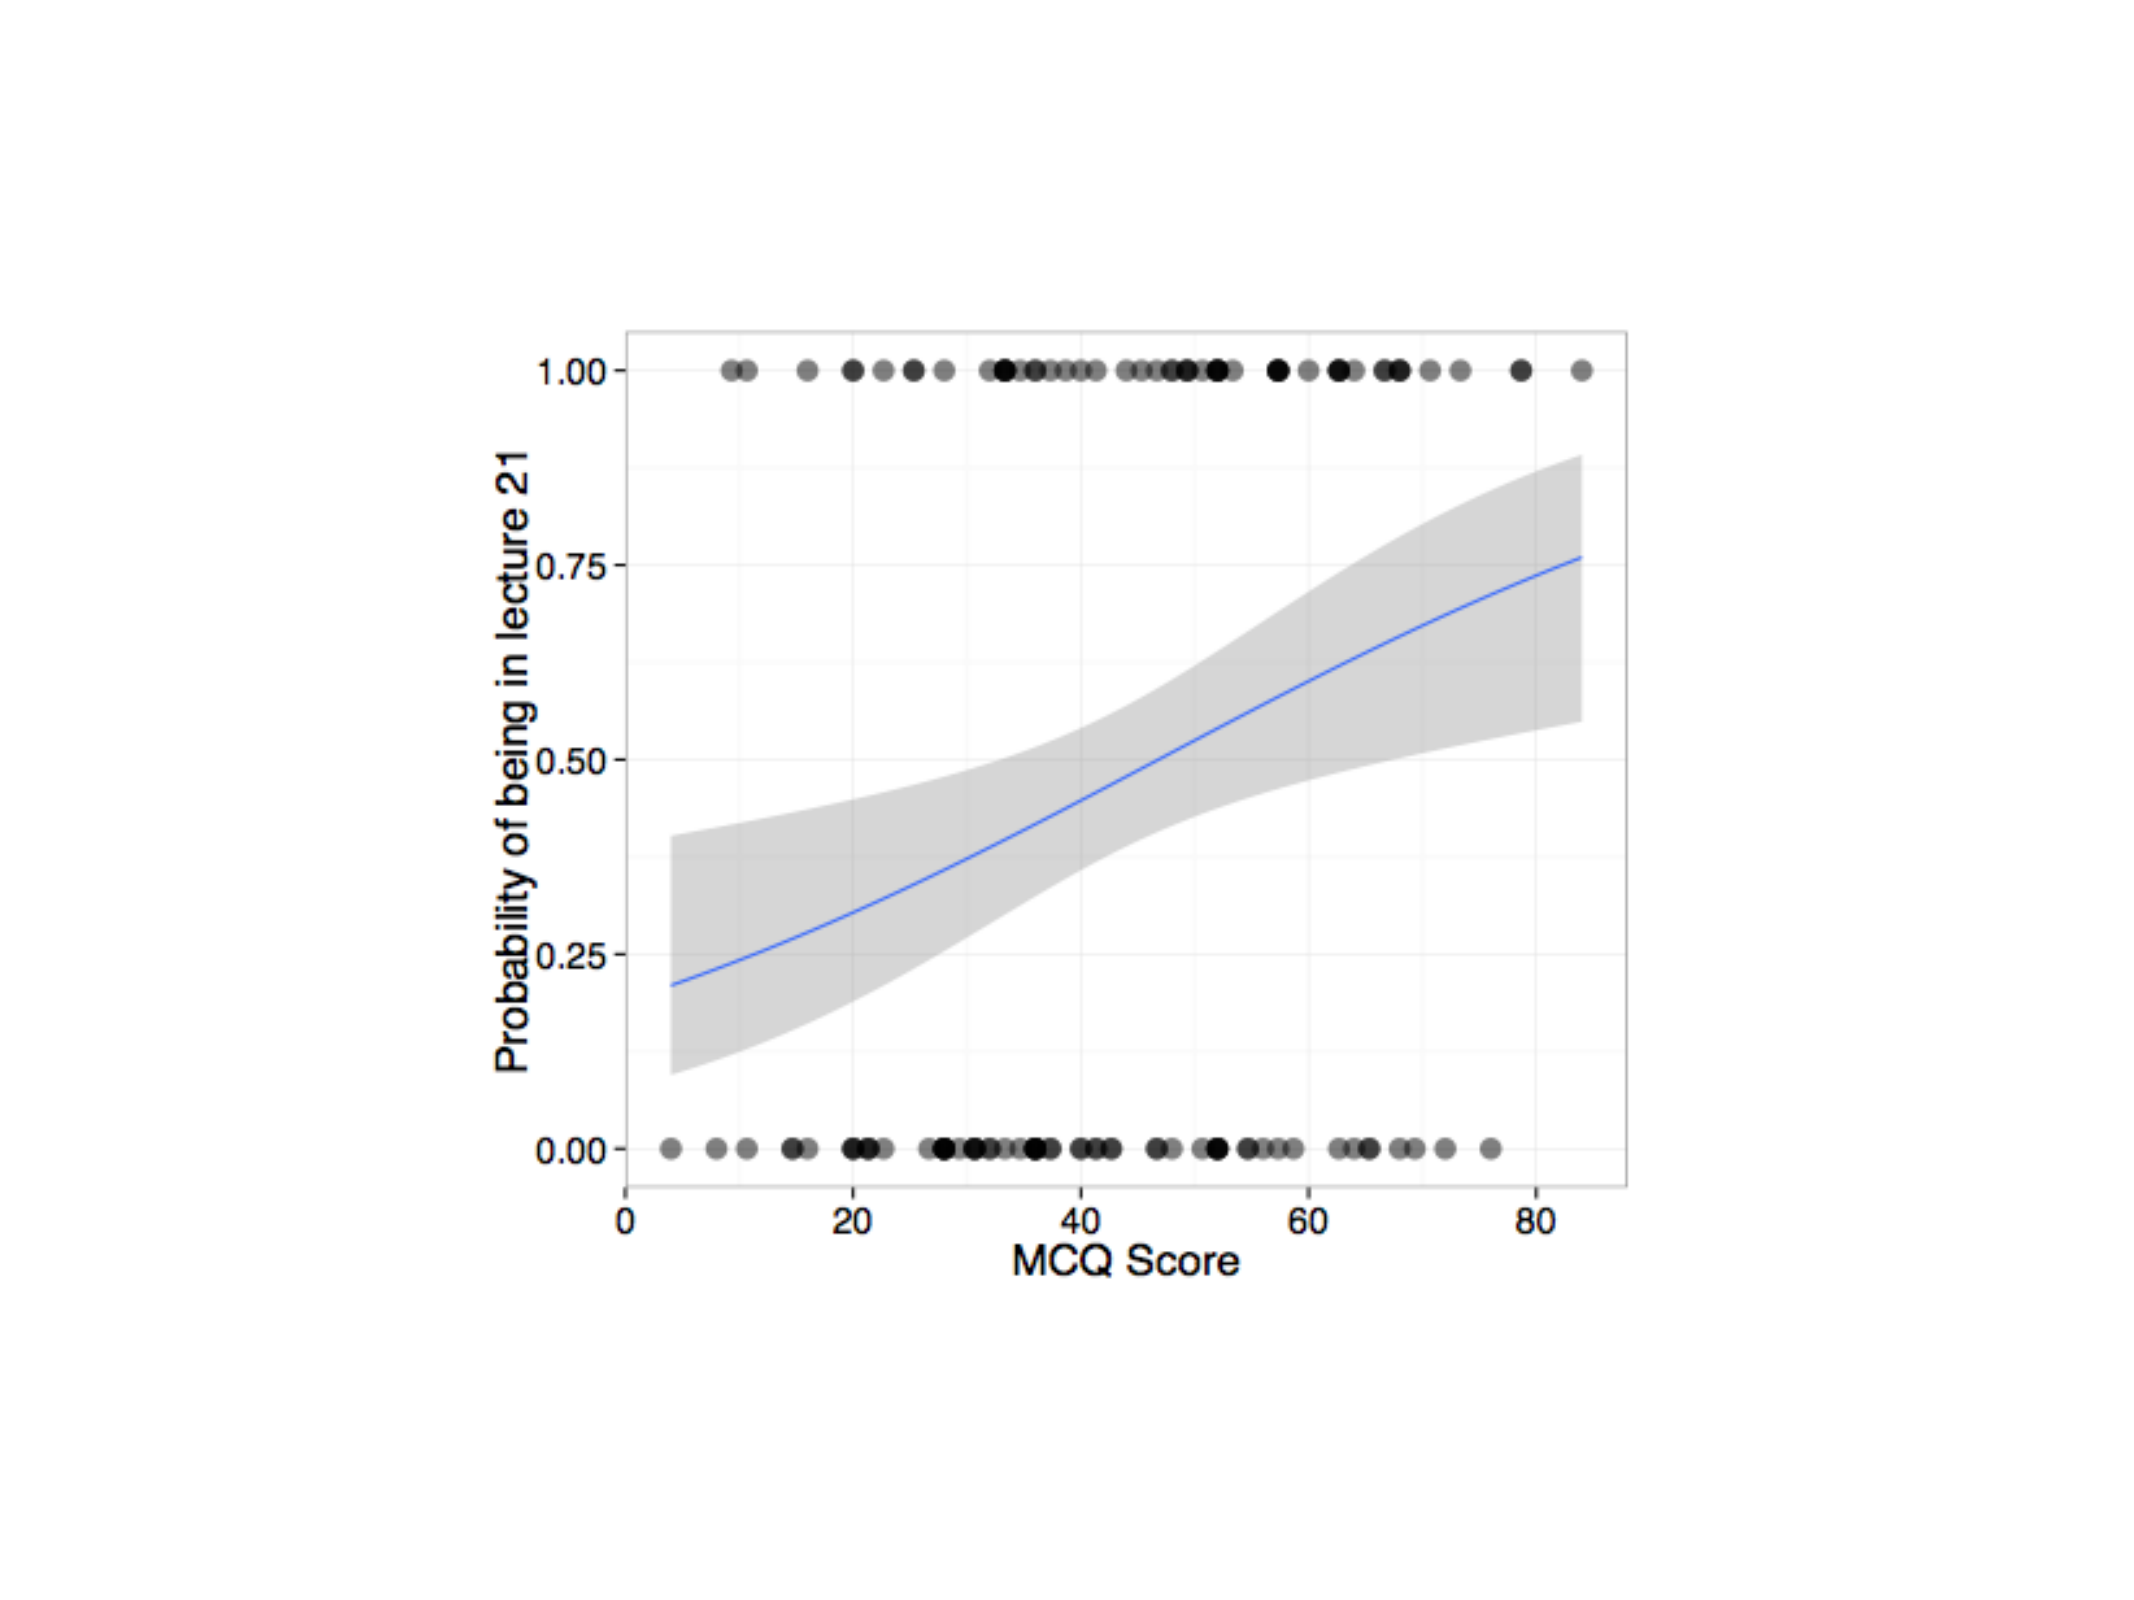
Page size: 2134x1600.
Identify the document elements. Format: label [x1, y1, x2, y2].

picture [468, 297, 1665, 1303]
